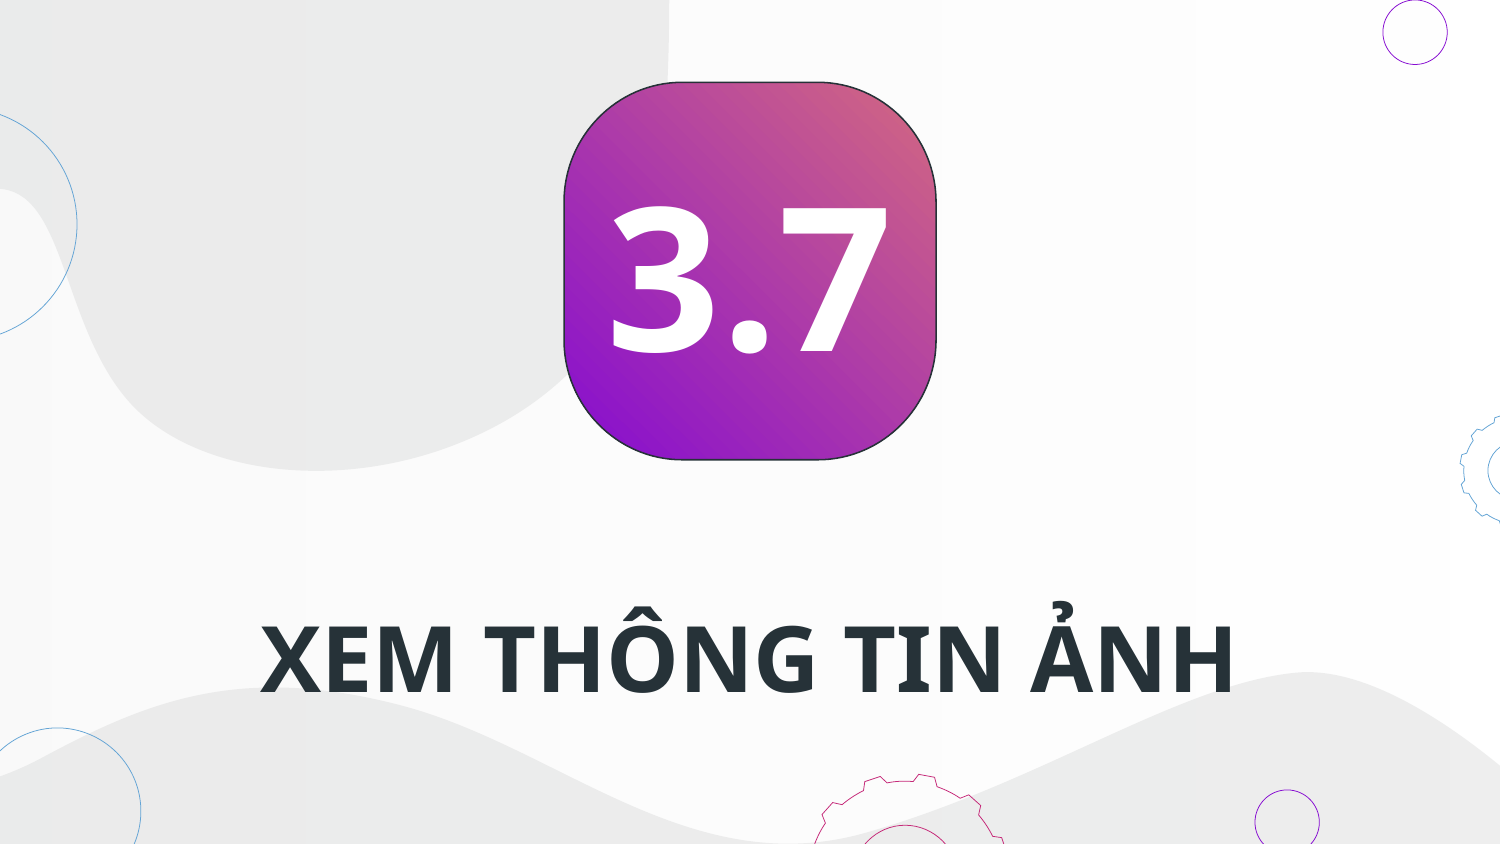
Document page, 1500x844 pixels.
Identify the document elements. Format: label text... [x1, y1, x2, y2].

text_box [587, 412, 913, 460]
title XEM THÔNG TIN ẢNH [74, 531, 1426, 780]
title 3.7 [515, 130, 985, 412]
text_box [587, 82, 913, 130]
